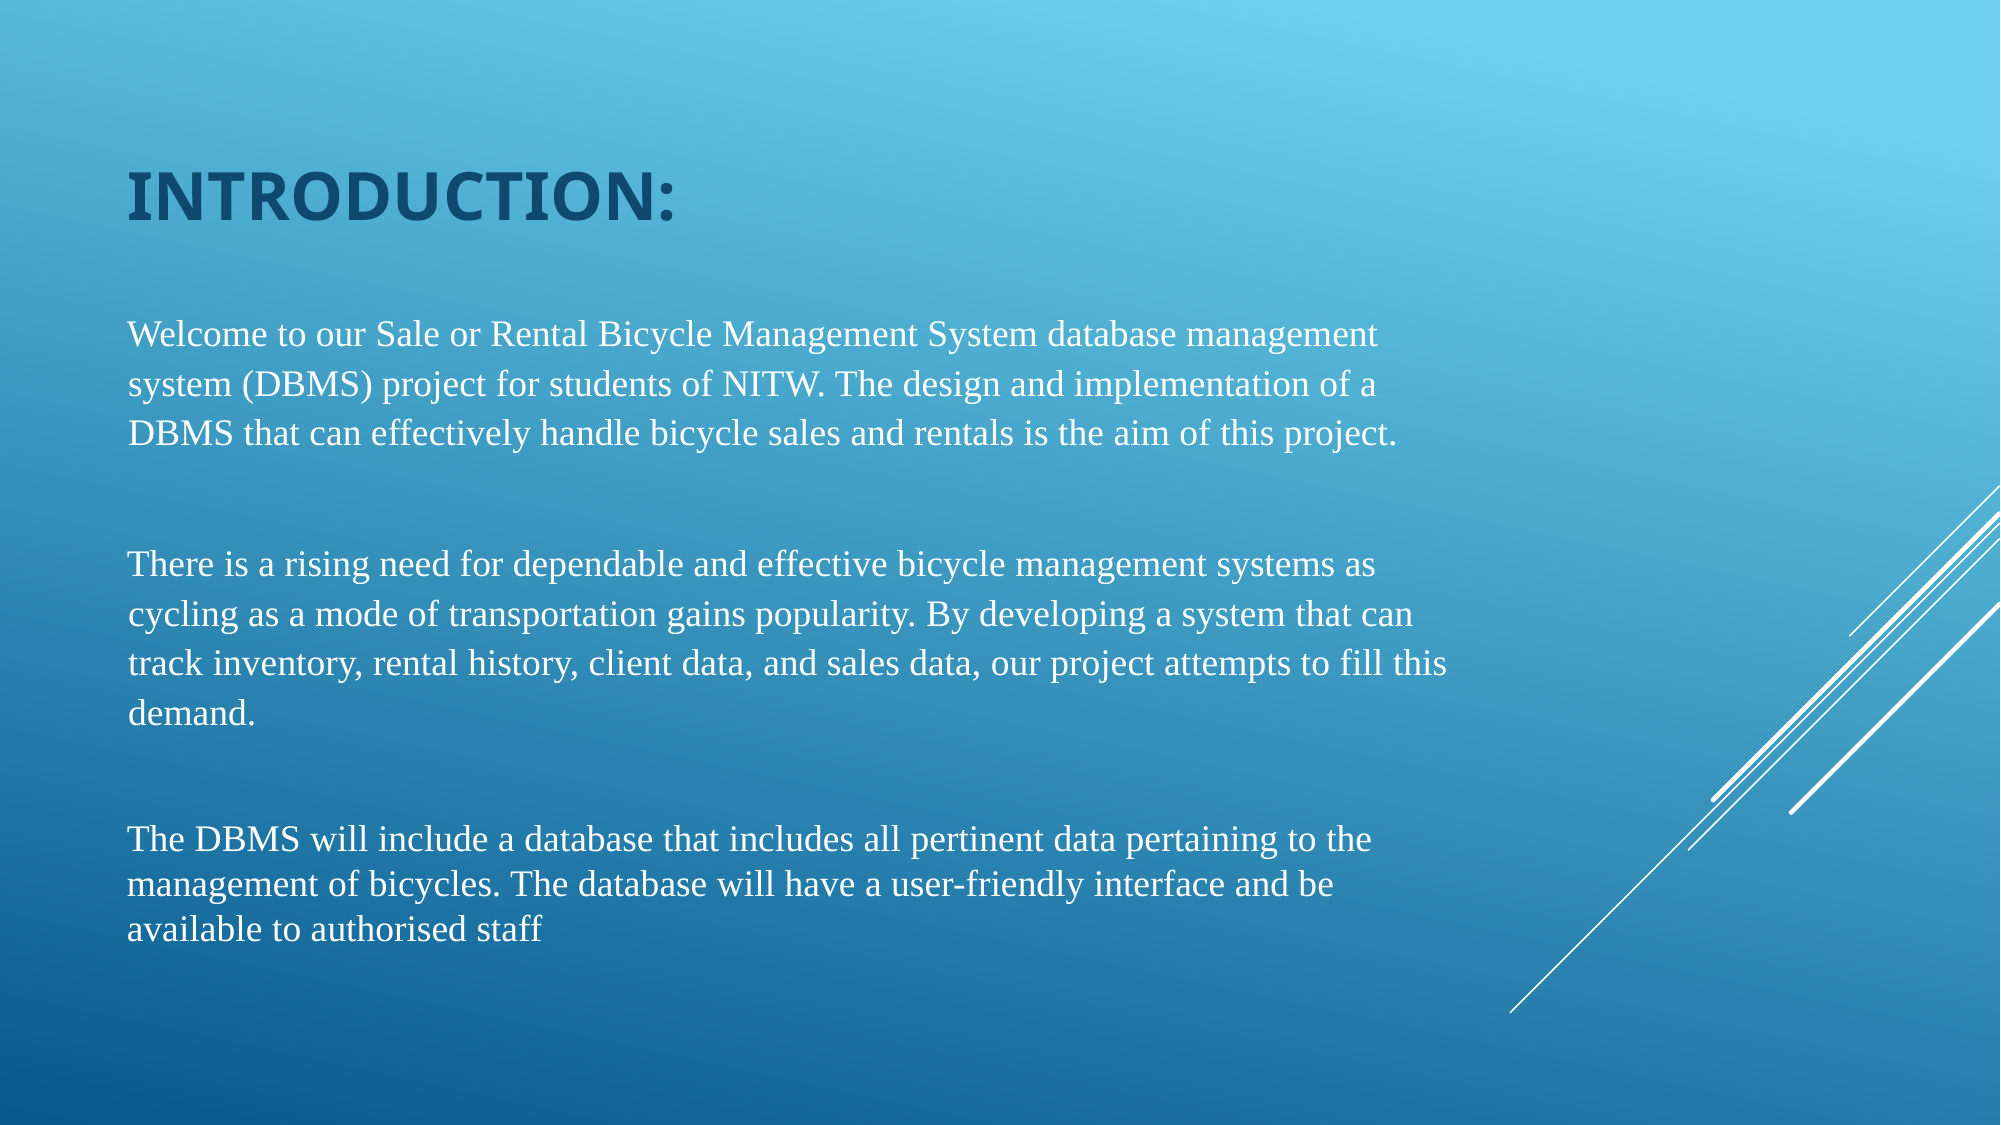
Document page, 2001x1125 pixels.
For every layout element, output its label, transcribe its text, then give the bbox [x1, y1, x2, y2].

list INTRODUCTION: [112, 113, 1513, 274]
text_box Welcome to our Sale or Rental Bicycle Management System database management system (DBMS) project for students of NITW. The design and implementation of a DBMS that can effectively handle bicycle sales and rentals is the aim of this project. There is a rising need for dependable and effective bicycle management systems as cycling as a mode of transportation gains popularity. By developing a system that can track inventory, rental history, client data, and sales data, our project attempts to fill this demand. The DBMS will include a database that includes all pertinent data pertaining to the management of bicycles. The database will have a user-friendly interface and be available to authorised staff [112, 297, 1626, 957]
